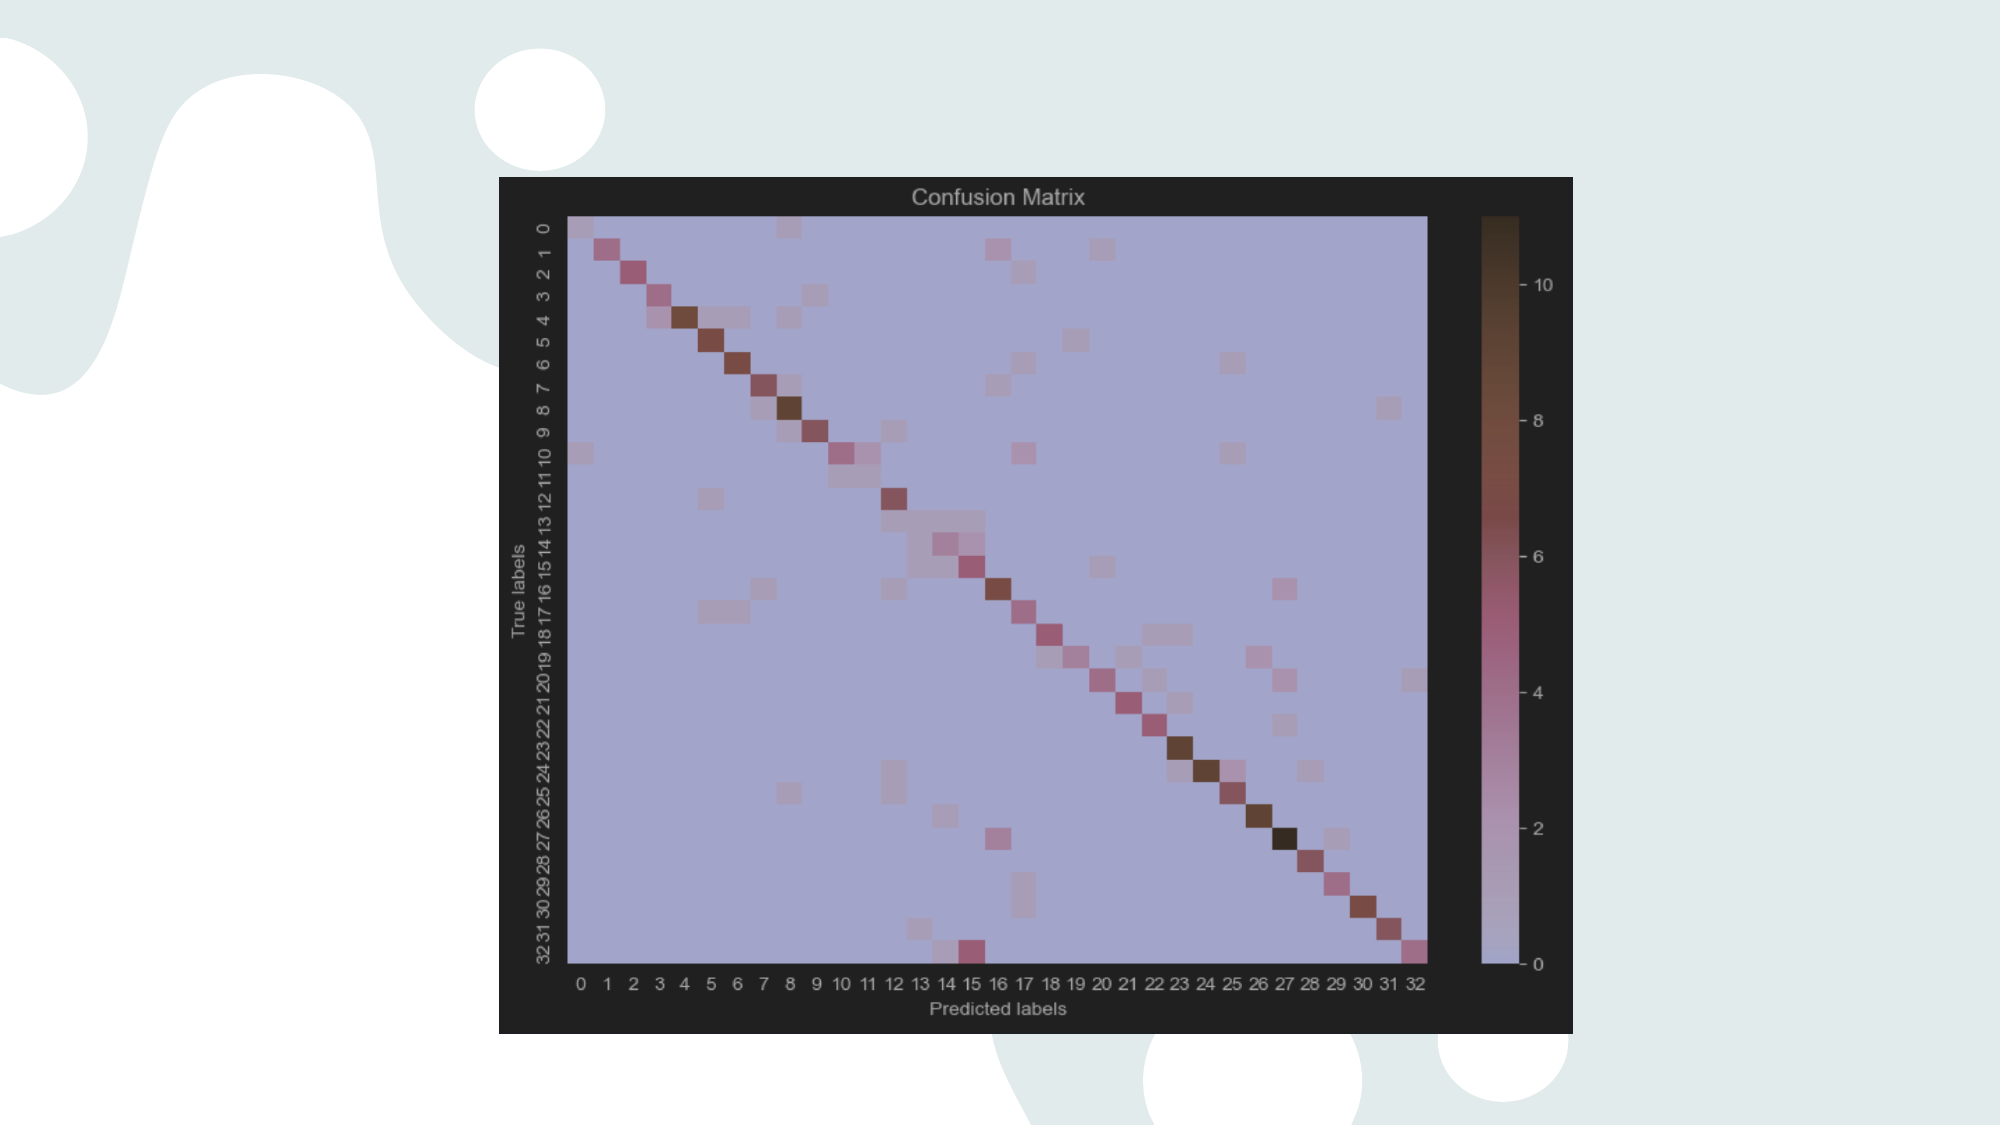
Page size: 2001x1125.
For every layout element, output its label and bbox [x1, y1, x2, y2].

list [499, 177, 1573, 1034]
